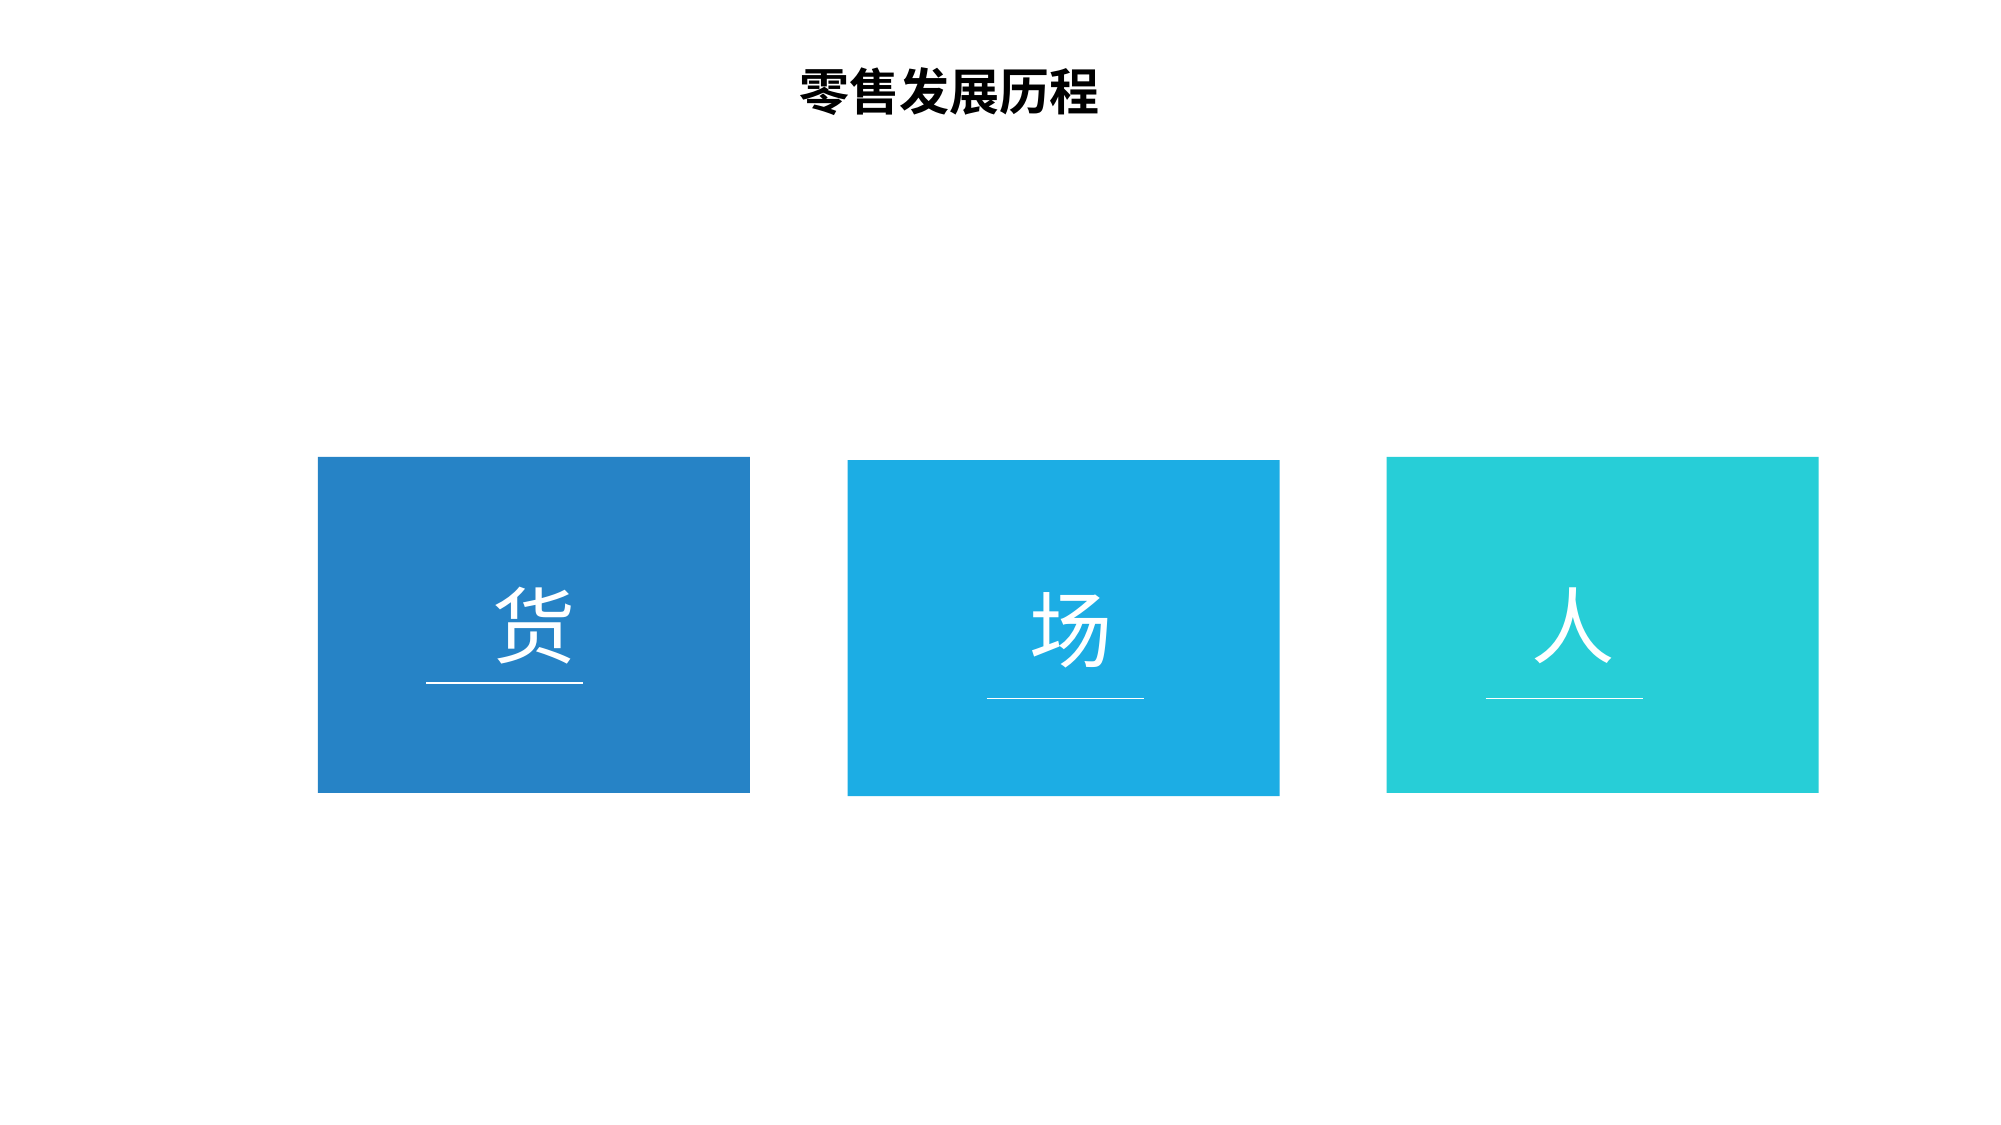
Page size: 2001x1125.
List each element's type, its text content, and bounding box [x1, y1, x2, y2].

text_box 人 [1437, 566, 1710, 682]
text_box [317, 456, 751, 794]
text_box 货 [398, 566, 670, 682]
text_box 场 [935, 570, 1207, 685]
text_box [1386, 456, 1820, 794]
list 零售发展历程 [785, 59, 1215, 129]
text_box [846, 459, 1281, 797]
